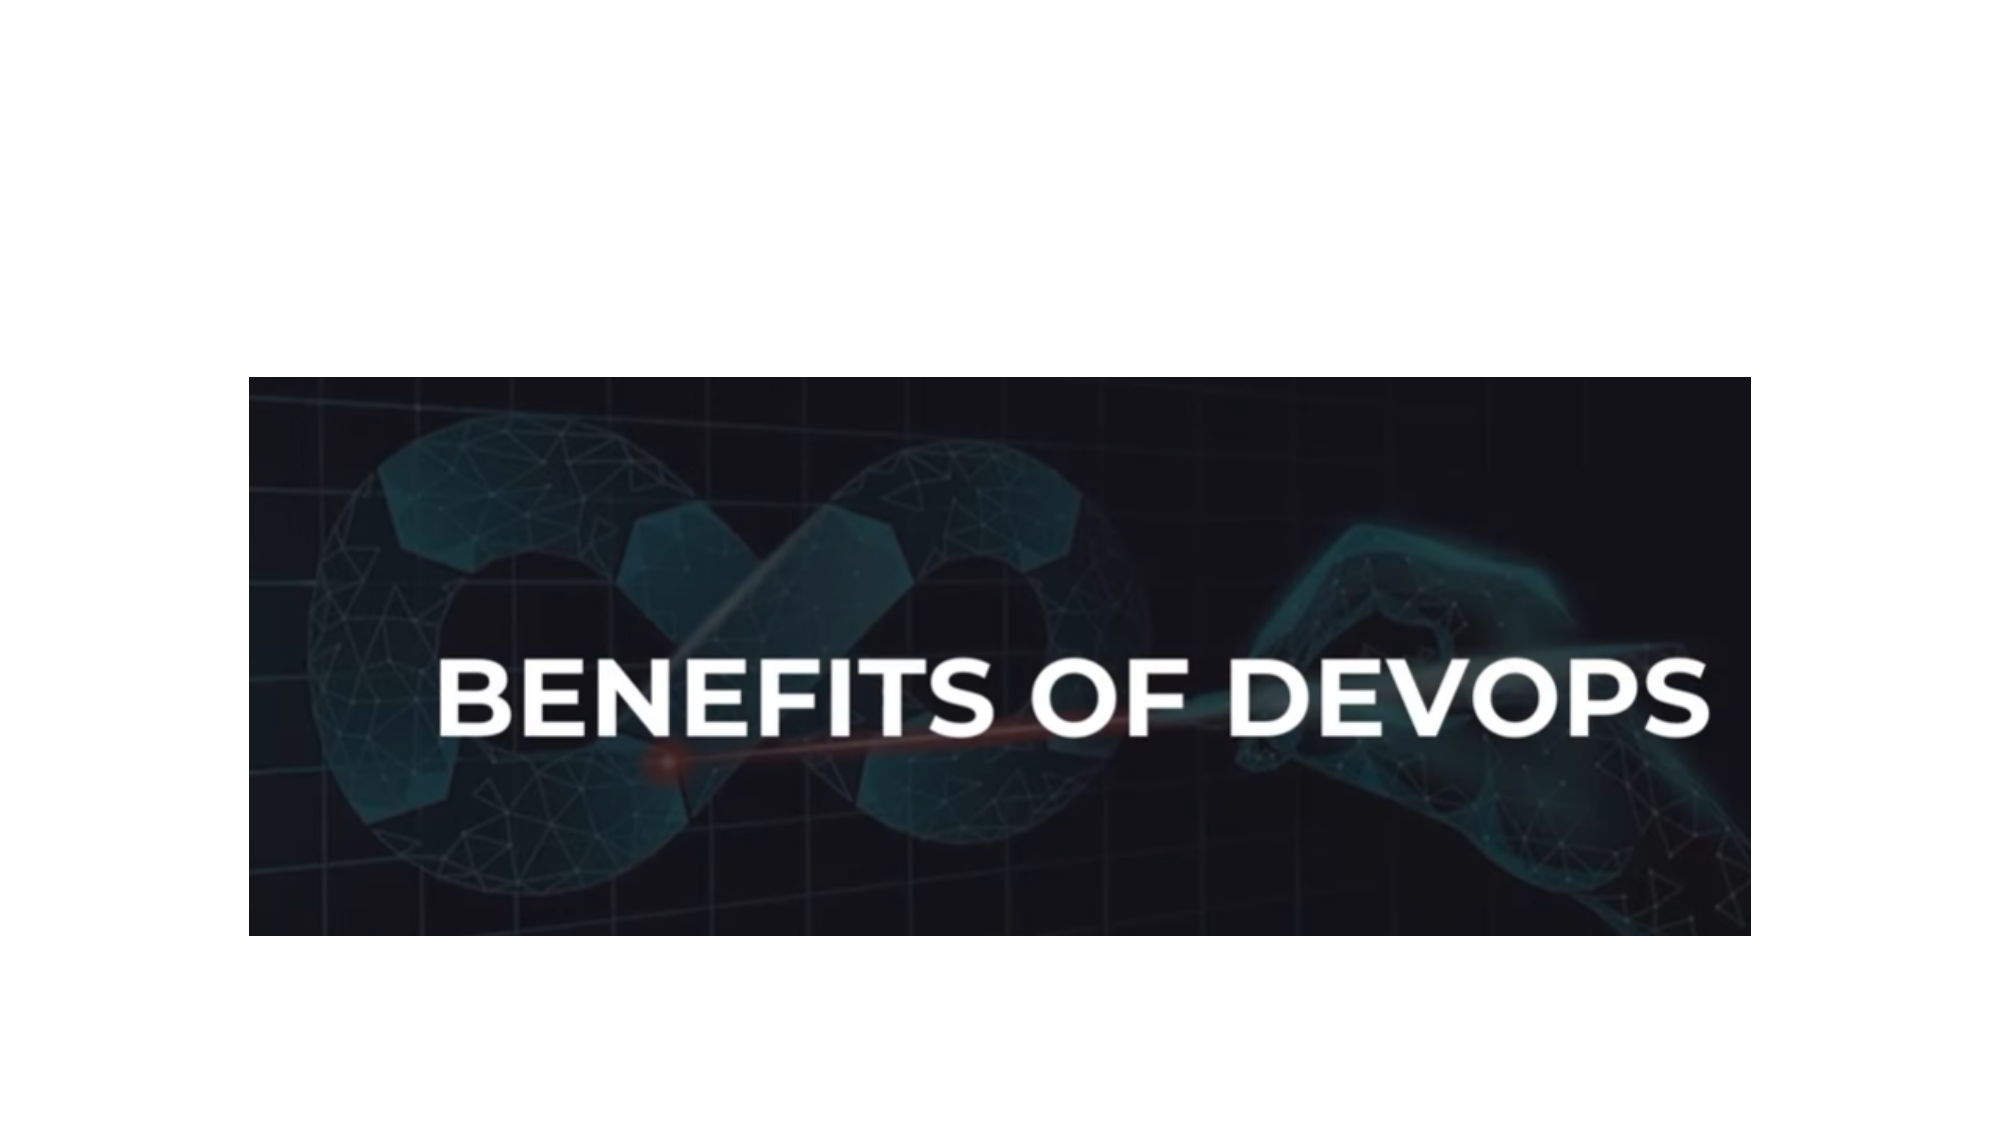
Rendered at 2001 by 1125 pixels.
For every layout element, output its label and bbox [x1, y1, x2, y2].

list [249, 377, 1751, 936]
